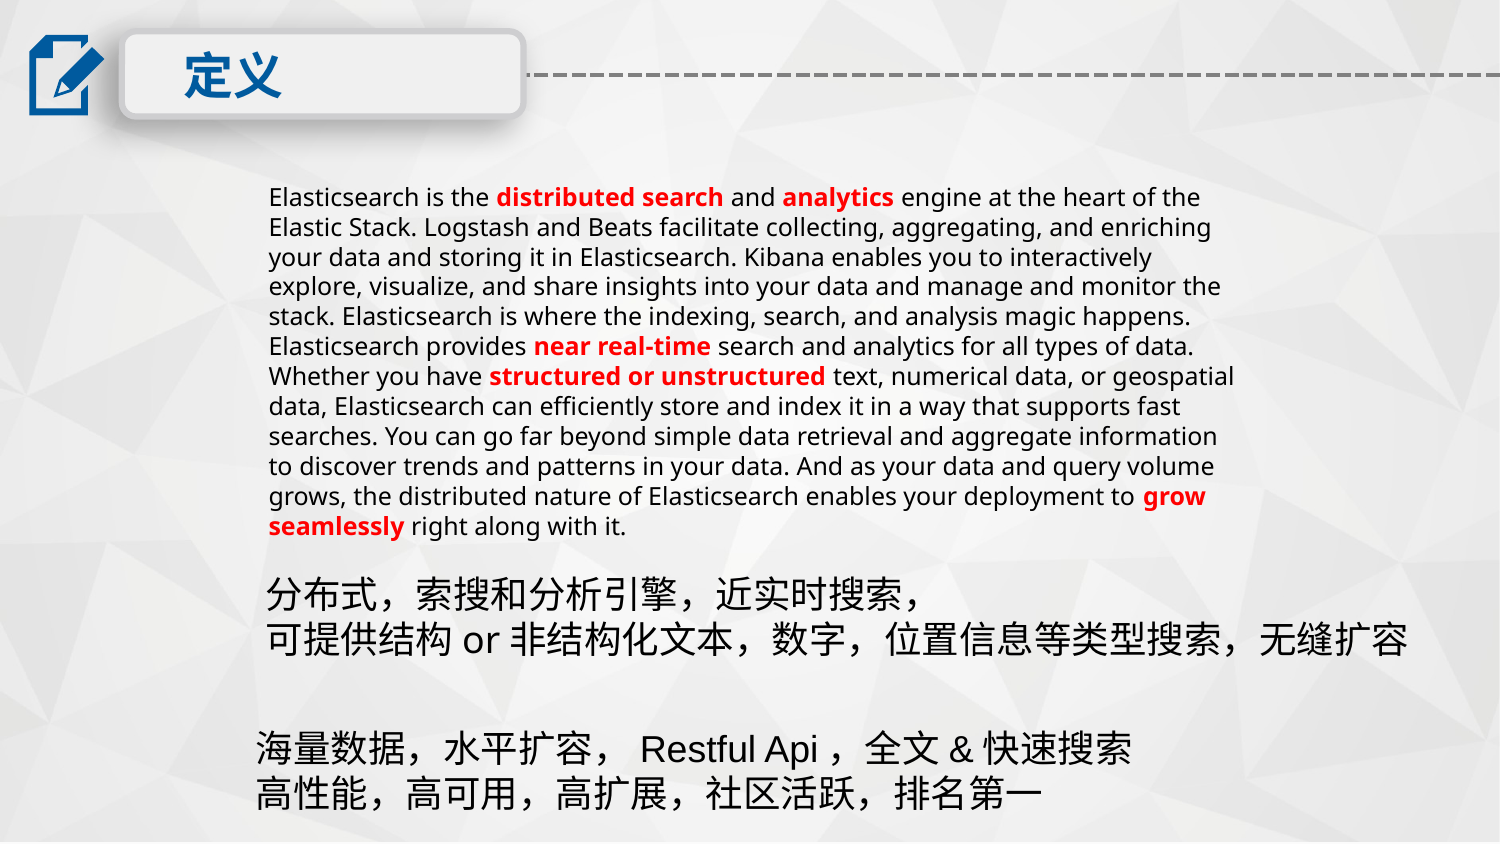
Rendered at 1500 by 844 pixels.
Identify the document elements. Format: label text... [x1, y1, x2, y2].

text_box 分布式，索搜和分析引擎，近实时搜索， 可提供结构or非结构化文本，数字，位置信息等类型搜索，无缝扩容 [250, 563, 1424, 669]
text_box 定义 [169, 37, 299, 112]
picture [0, 0, 1500, 842]
text_box Elasticsearch is the distributed search and analytics engine at the heart of the Elastic Stack. Logstash and Beats facilitate collecting, aggregating, and enriching your data and storing it in Elasticsearch. Kibana enables you to interactively explore, visualize, and share insights into your data and manage and monitor the stack. Elasticsearch is where the indexing, search, and analysis magic happens. Elasticsearch provides near real-time search and analytics for all types of data. Whether you have structured or unstructured text, numerical data, or geospatial data, Elasticsearch can efficiently store and index it in a way that supports fast searches. You can go far beyond simple data retrieval and aggregate information to discover trends and patterns in your data. And as your data and query volume grows, the distributed nature of Elasticsearch enables your deployment to grow seamlessly right along with it. [253, 173, 1259, 548]
text_box 海量数据，水平扩容，Restful Api，全文&快速搜索 高性能，高可用，高扩展，社区活跃，排名第一 [241, 717, 1148, 822]
text_box [121, 31, 524, 117]
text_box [29, 34, 105, 116]
